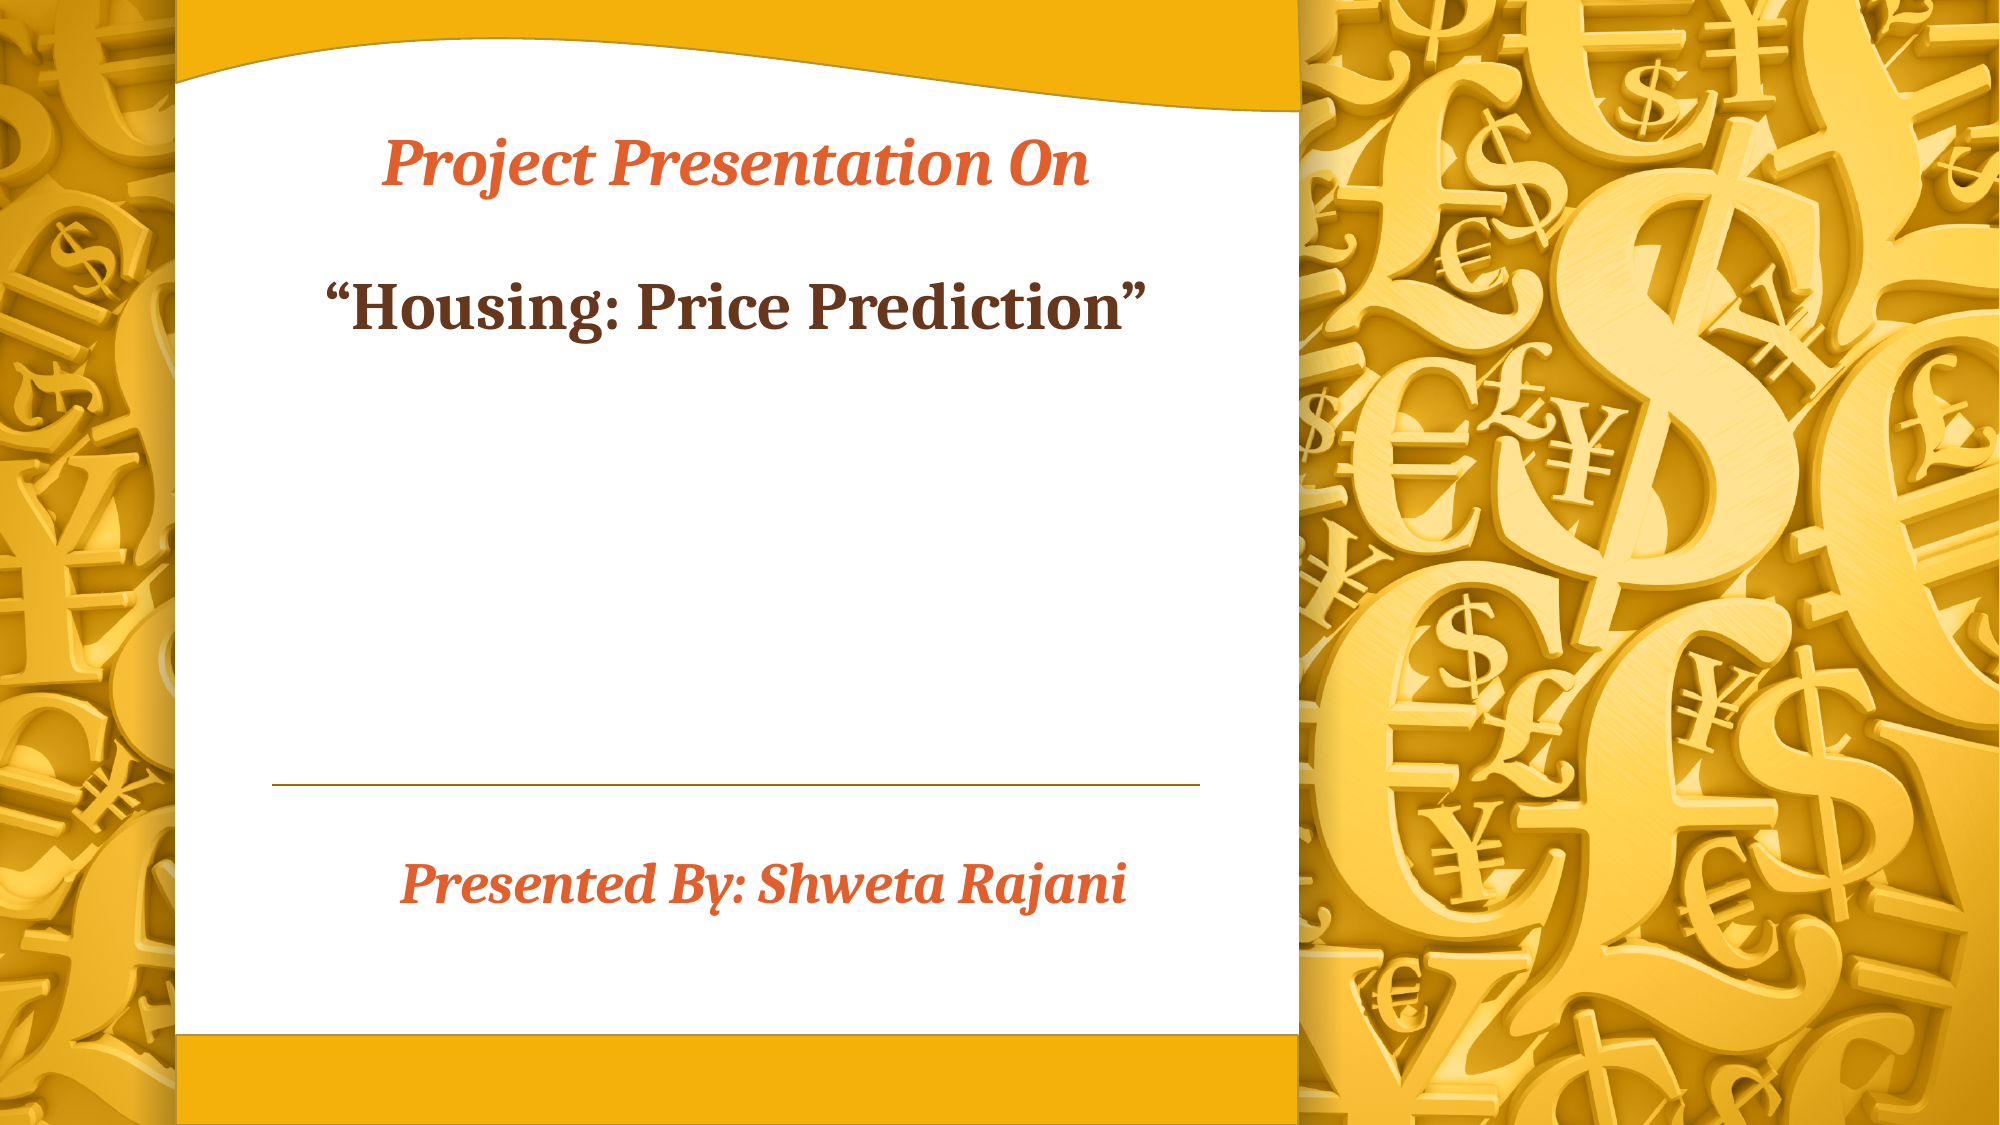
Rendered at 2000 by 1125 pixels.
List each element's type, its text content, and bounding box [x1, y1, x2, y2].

subtitle Presented By: Shweta Rajani [220, 846, 1196, 929]
title Project Presentation On “Housing: Price Prediction” [249, 125, 1225, 350]
text_box [175, 1034, 1299, 1125]
picture [0, 0, 175, 1125]
text_box [175, 0, 1303, 113]
picture [1299, 0, 2000, 1125]
